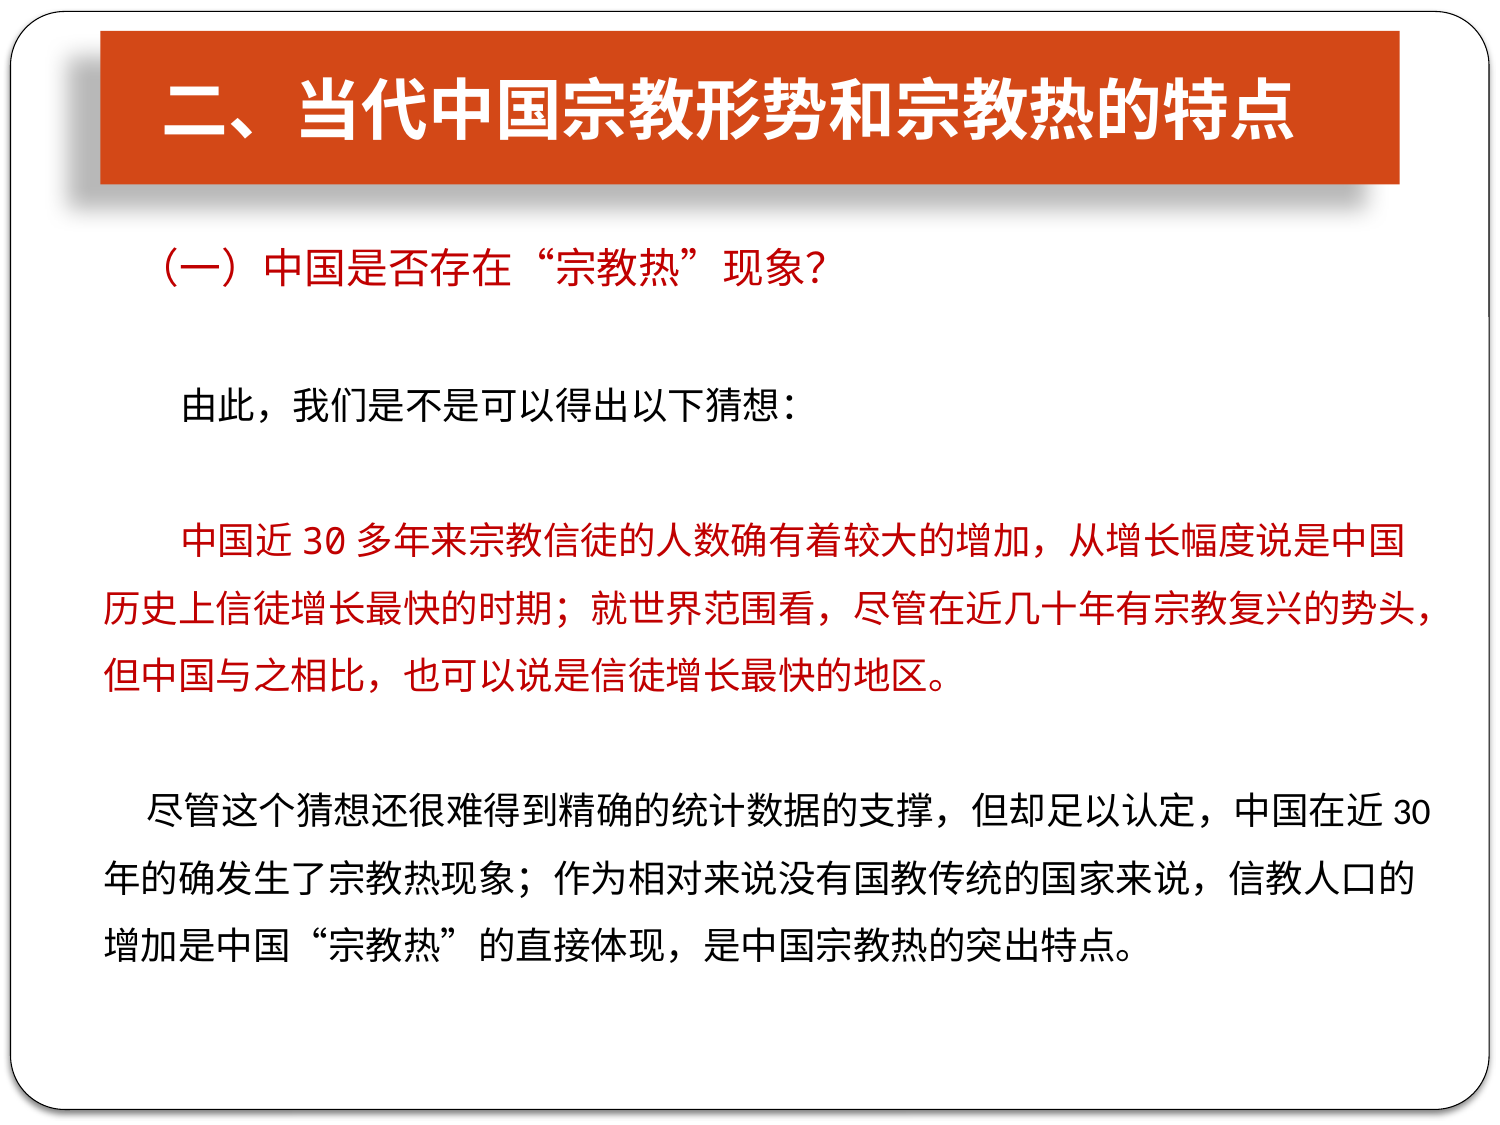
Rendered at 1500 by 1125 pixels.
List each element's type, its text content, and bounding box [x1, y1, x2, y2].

text_box [53, 597, 1455, 681]
list （一）中国是否存在“宗教热”现象？ 由此，我们是不是可以得出以下猜想： 中国近30多年来宗教信徒的人数确有着较大的增加，从增长幅度说是中国历史上信徒增长最快的时期；就世界范围看，尽管在近几十年有宗教复兴的势头，但中国与之相比，也可以说是信徒增长最快的地区。 尽管这个猜想还很难得到精确的统计数据的支撑，但却足以认定，中国在近30年的确发生了宗教热现象；作为相对来说没有国教传统的国家来说，信教人口的增加是中国“宗教热”的直接体现，是中国宗教热的突出特点。 [88, 232, 1455, 597]
text_box [100, 679, 966, 763]
text_box 二、当代中国宗教形势和宗教热的特点 [99, 30, 1401, 185]
text_box [643, 475, 1447, 549]
list （一）中国是否存在“宗教热”现象？ 由此，我们是不是可以得出以下猜想： 中国近30多年来宗教信徒的人数确有着较大的增加，从增长幅度说是中国历史上信徒增长最快的时期；就世界范围看，尽管在近几十年有宗教复兴的势头，但中国与之相比，也可以说是信徒增长最快的地区。 尽管这个猜想还很难得到精确的统计数据的支撑，但却足以认定，中国在近30年的确发生了宗教热现象；作为相对来说没有国教传统的国家来说，信教人口的增加是中国“宗教热”的直接体现，是中国宗教热的突出特点。 [88, 681, 1455, 1119]
